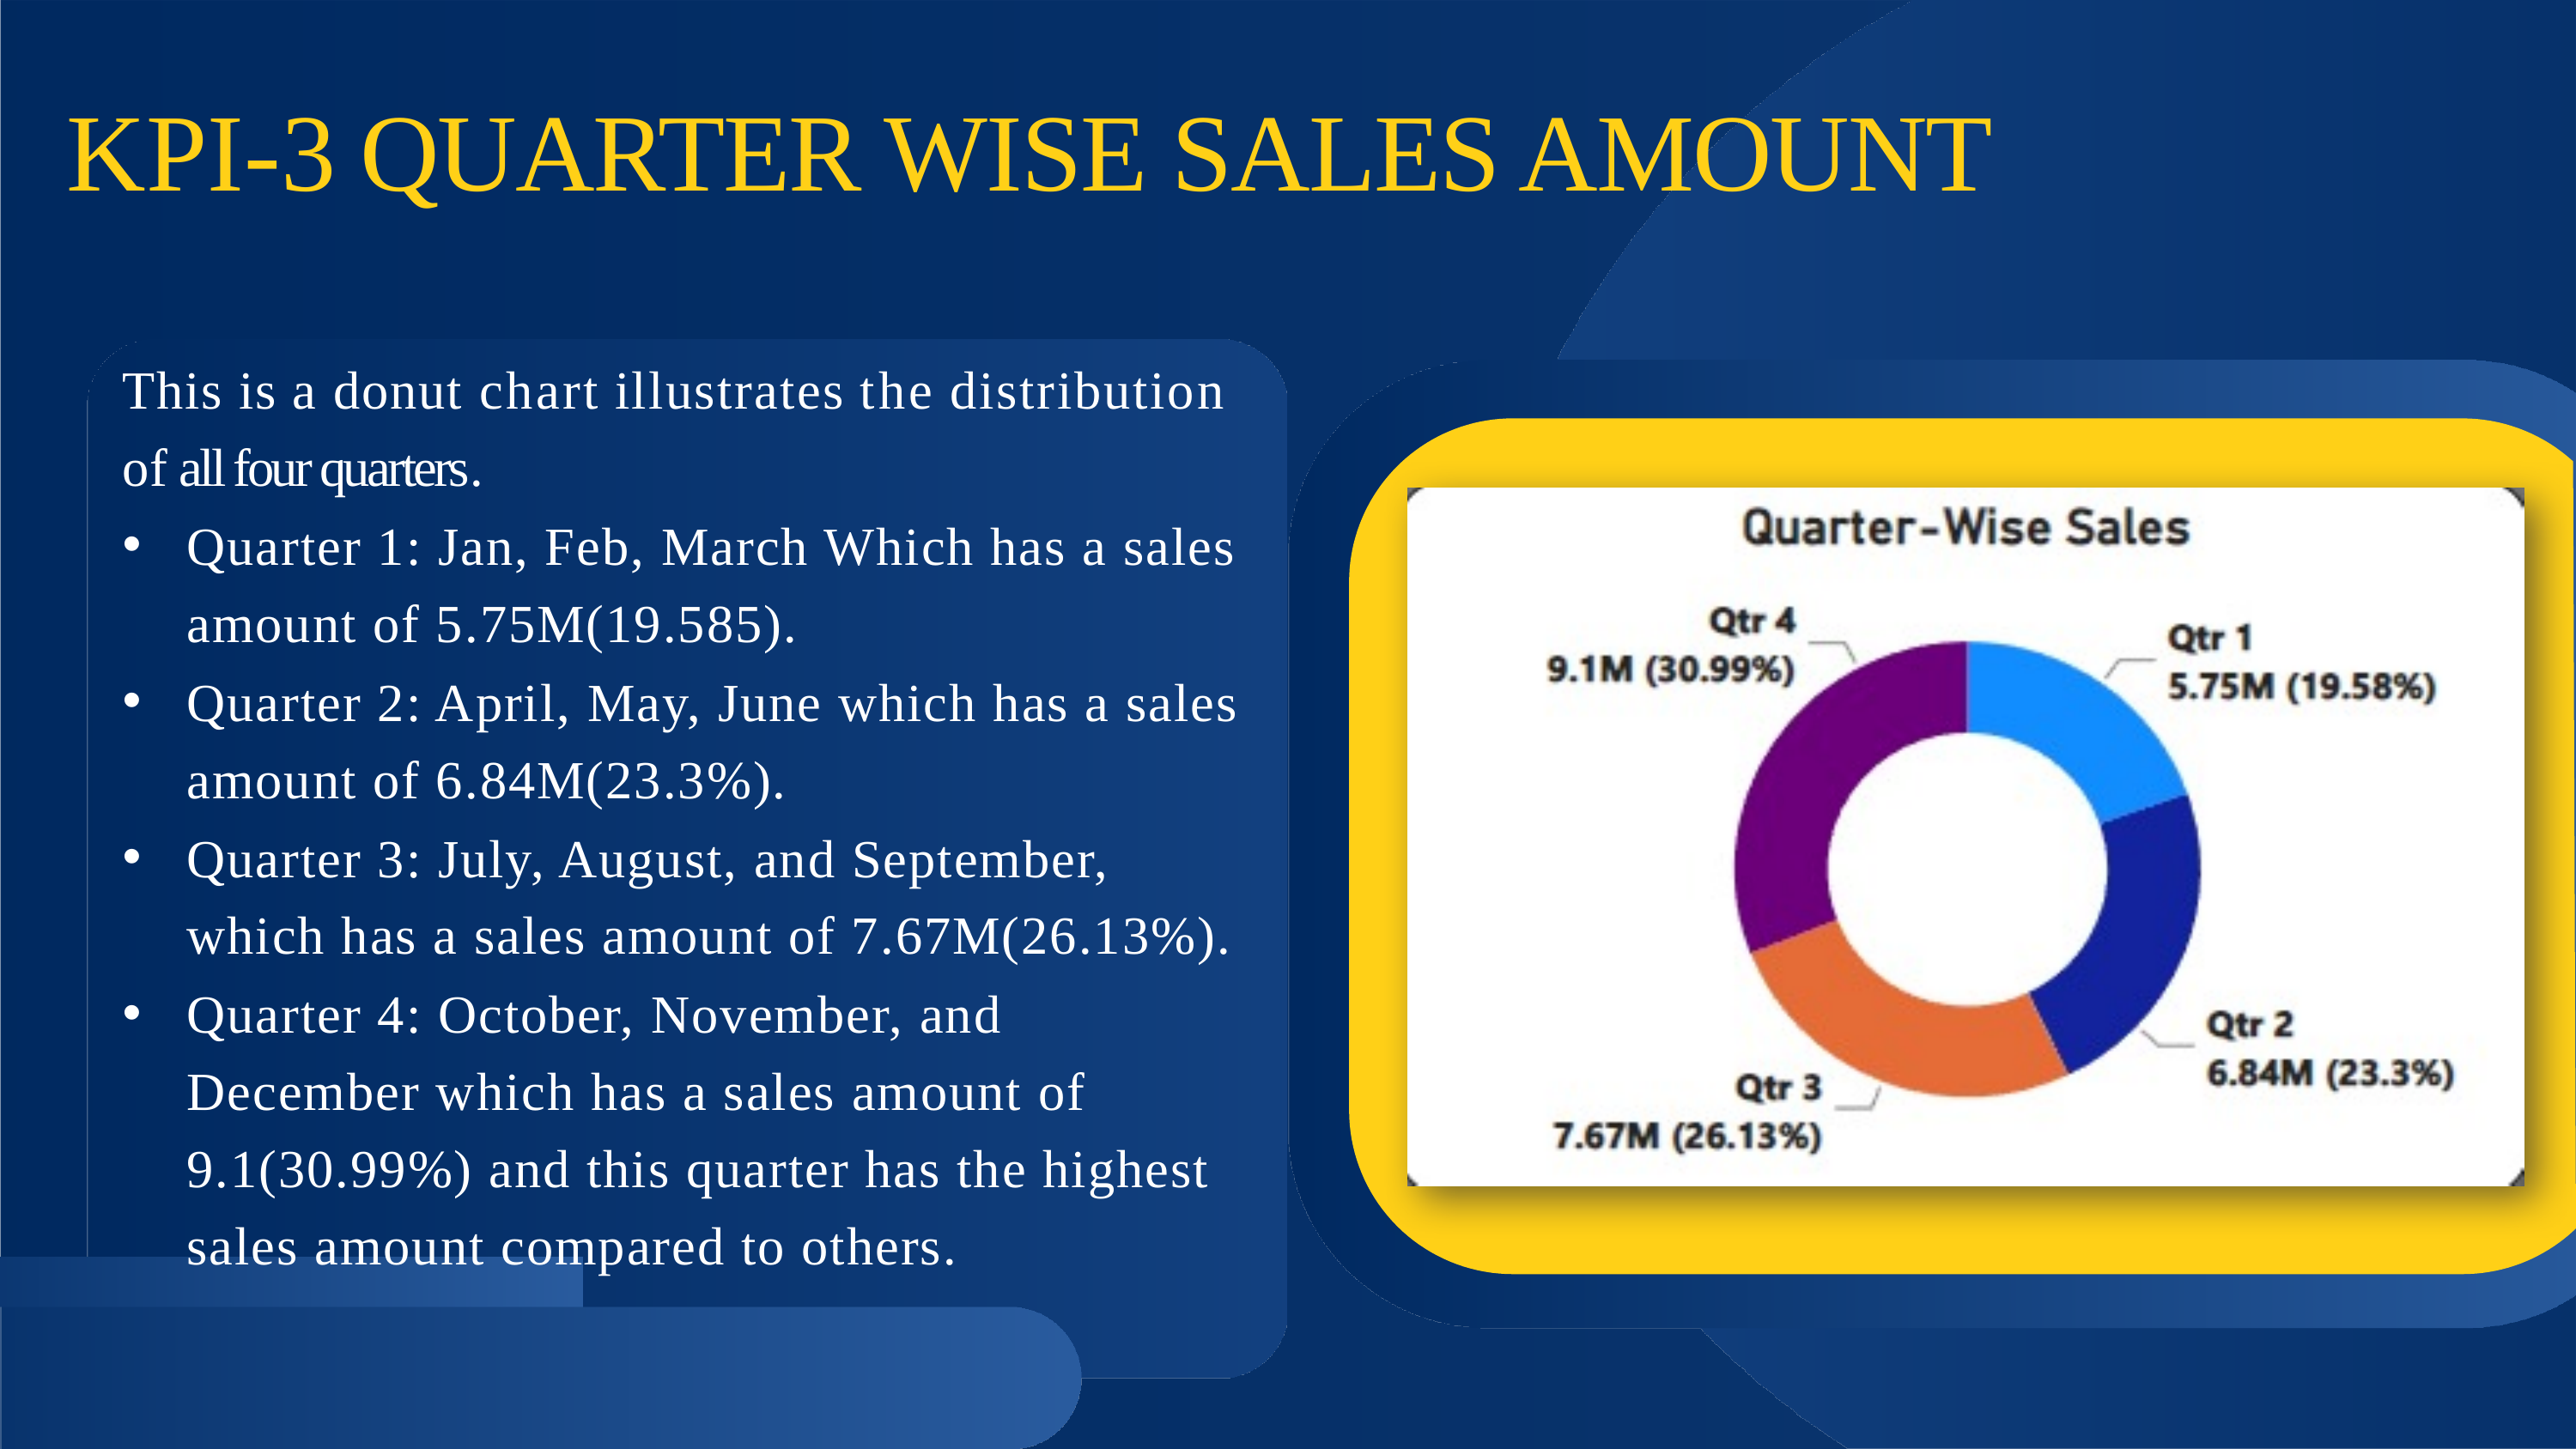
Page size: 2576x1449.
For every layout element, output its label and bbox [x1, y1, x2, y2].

picture [1407, 488, 2525, 1186]
text_box [0, 0, 2576, 1449]
